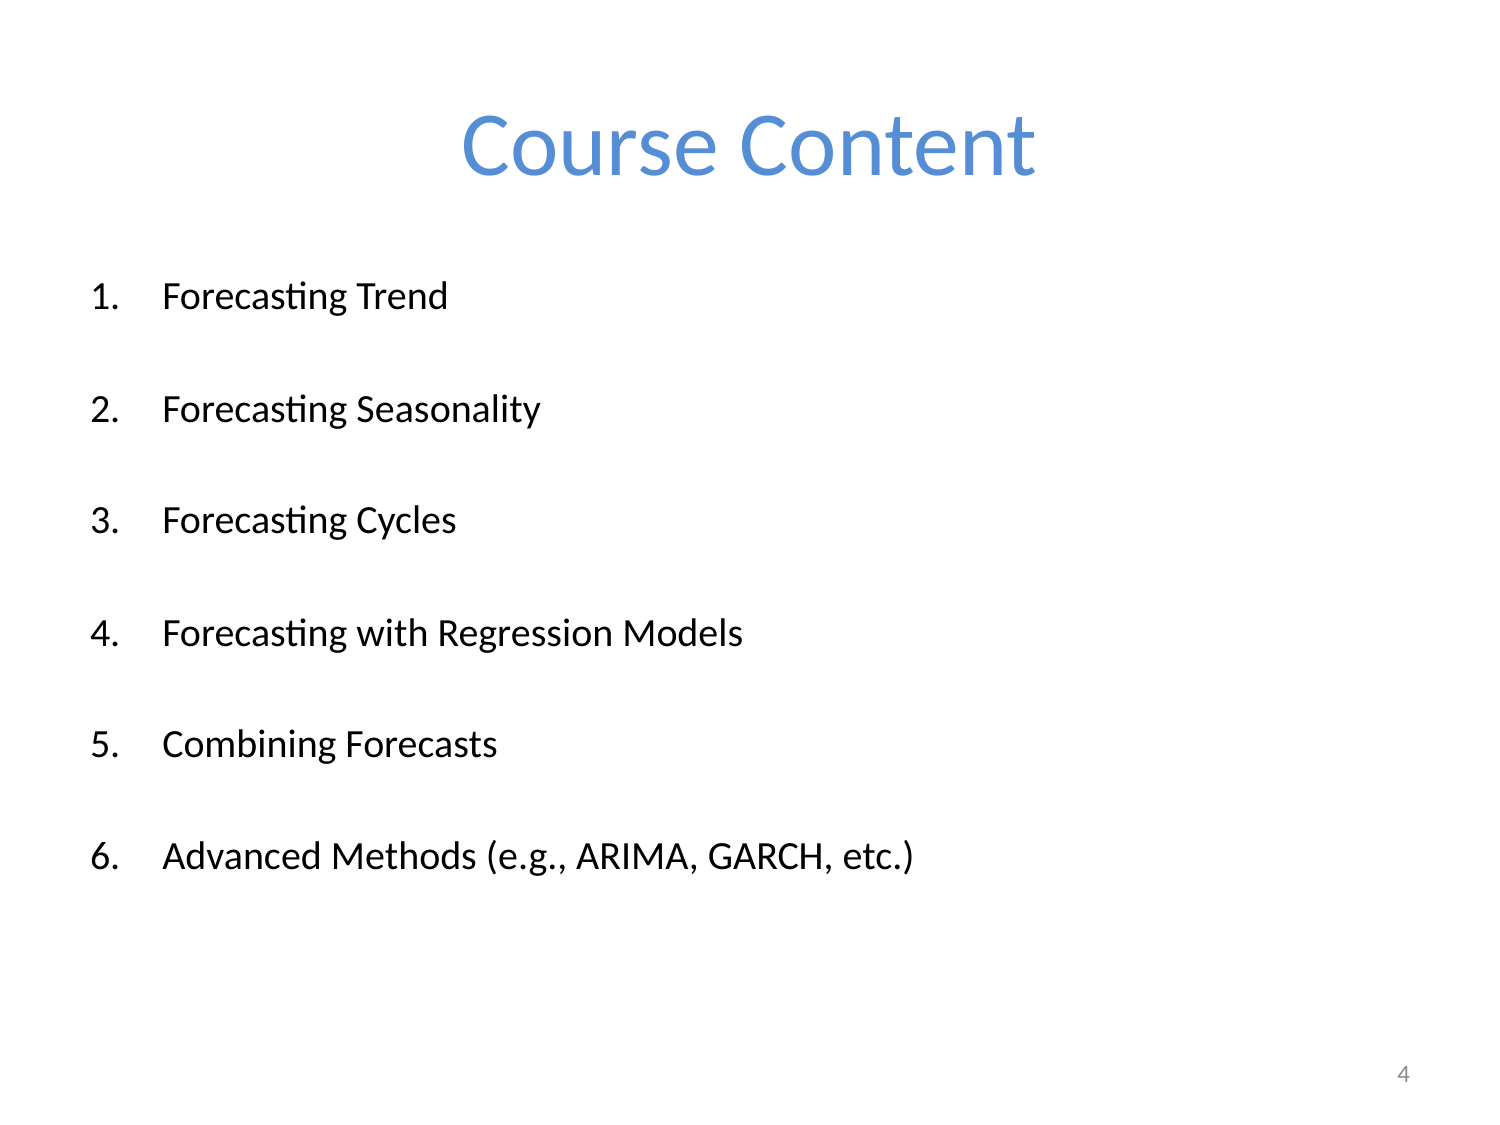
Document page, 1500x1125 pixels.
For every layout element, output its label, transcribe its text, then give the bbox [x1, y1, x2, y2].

slide_number 4 [1074, 1042, 1425, 1103]
list Forecasting Trend Forecasting Seasonality Forecasting Cycles Forecasting with Regression Models Combining Forecasts Advanced Methods (e.g., ARIMA, GARCH, etc.) [75, 262, 1425, 894]
title Course Content [75, 45, 1425, 233]
